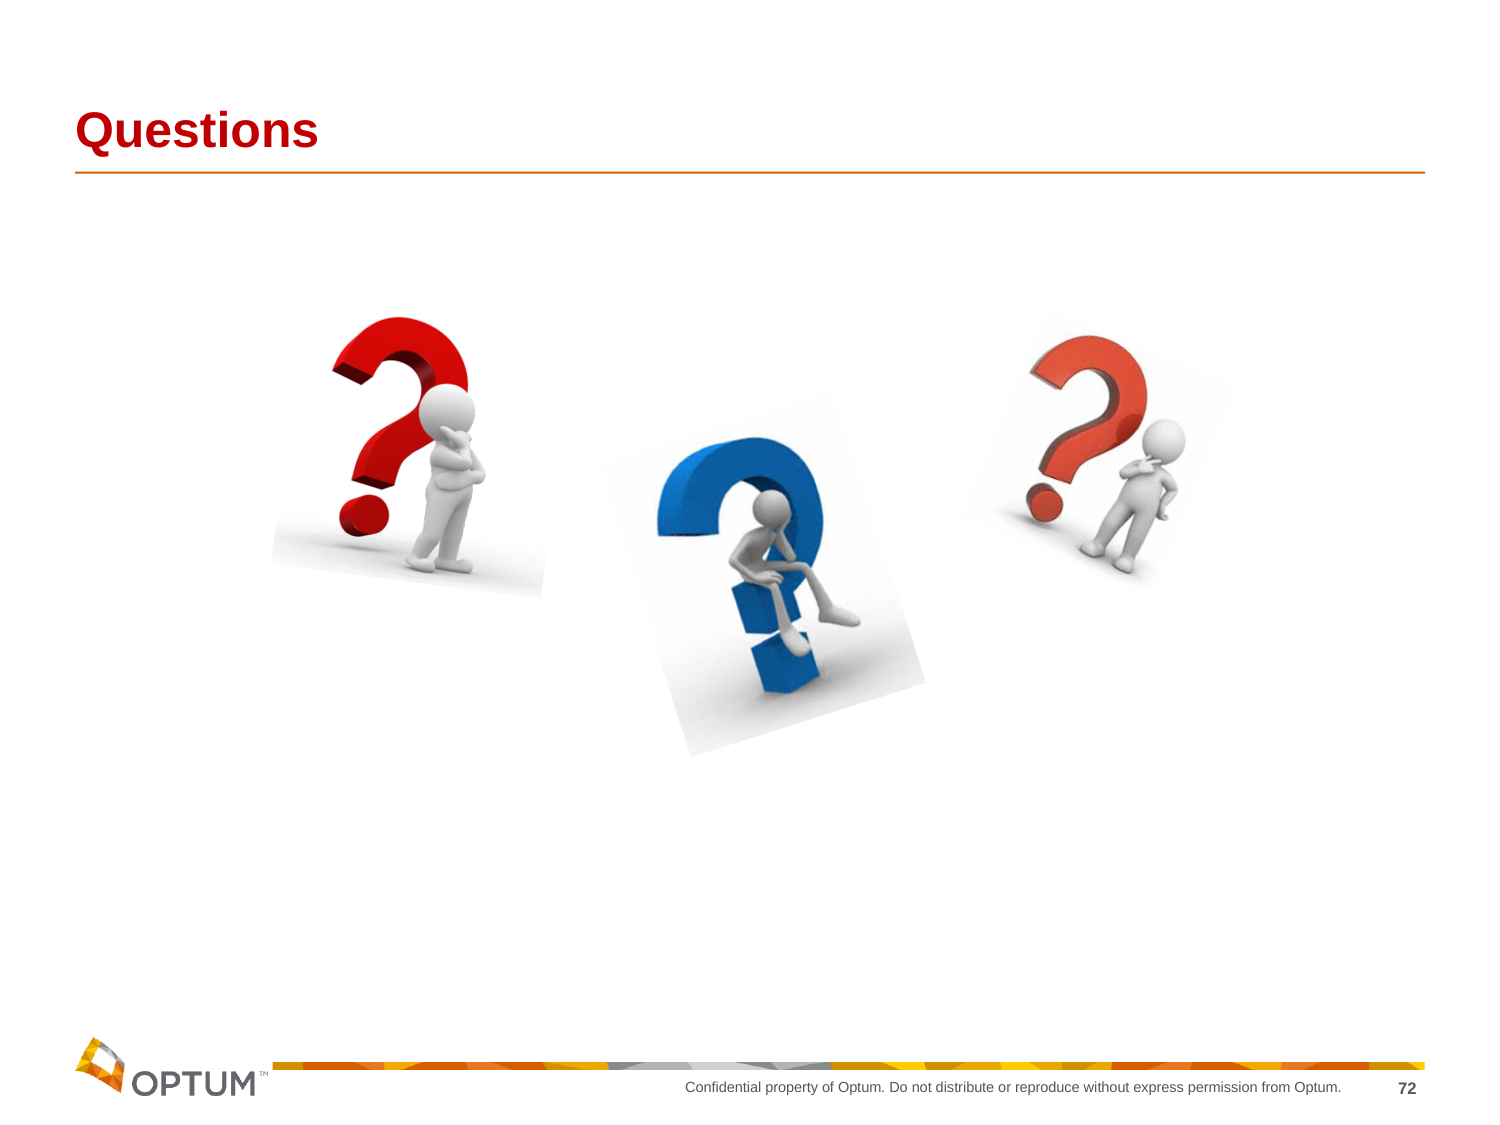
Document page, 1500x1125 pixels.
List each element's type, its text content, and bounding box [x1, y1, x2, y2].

title Questions [75, 31, 1425, 158]
picture [75, 1037, 268, 1096]
picture [273, 1062, 1425, 1070]
picture [958, 305, 1239, 598]
picture [599, 390, 925, 756]
picture [270, 289, 576, 599]
